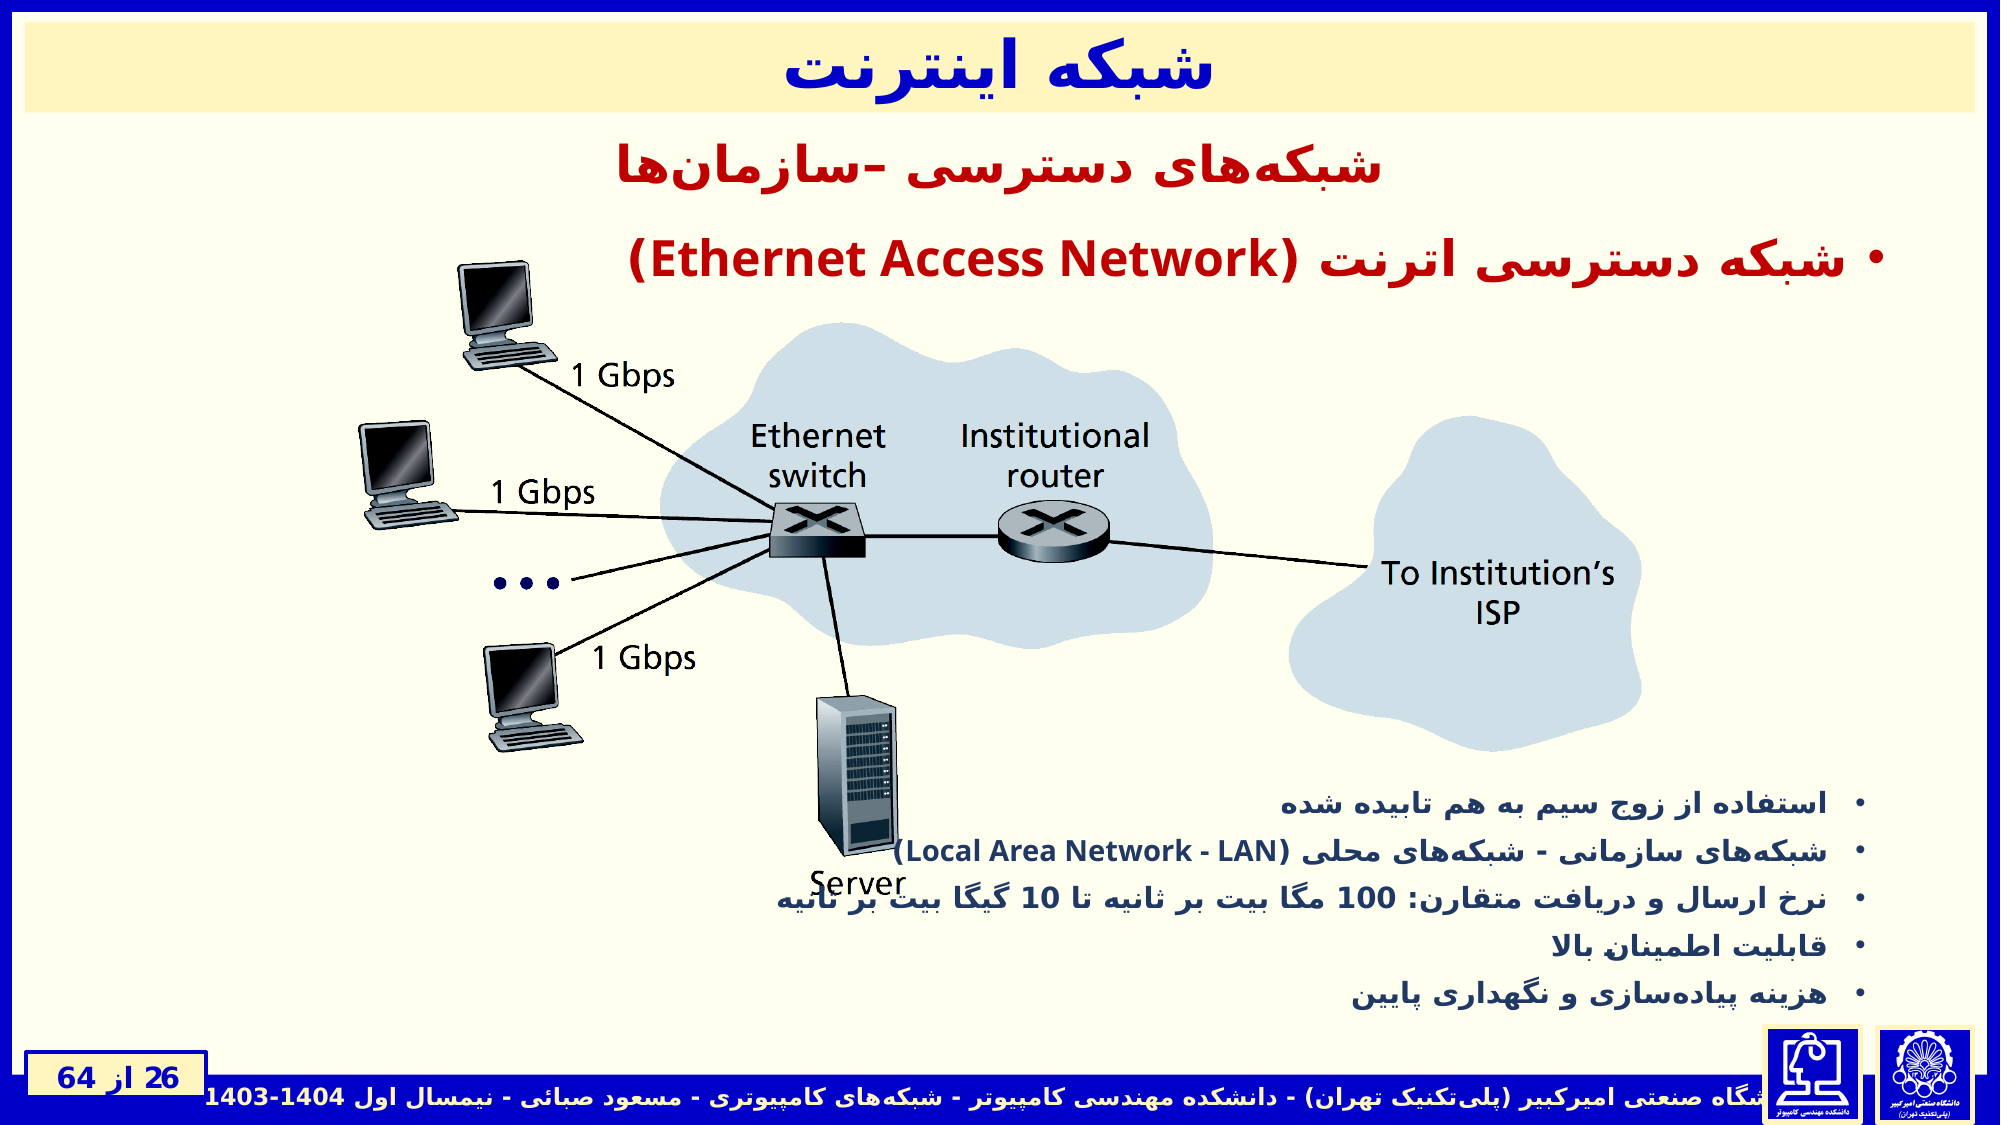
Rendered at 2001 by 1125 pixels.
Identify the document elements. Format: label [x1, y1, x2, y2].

text_box [0, 0, 2000, 1125]
